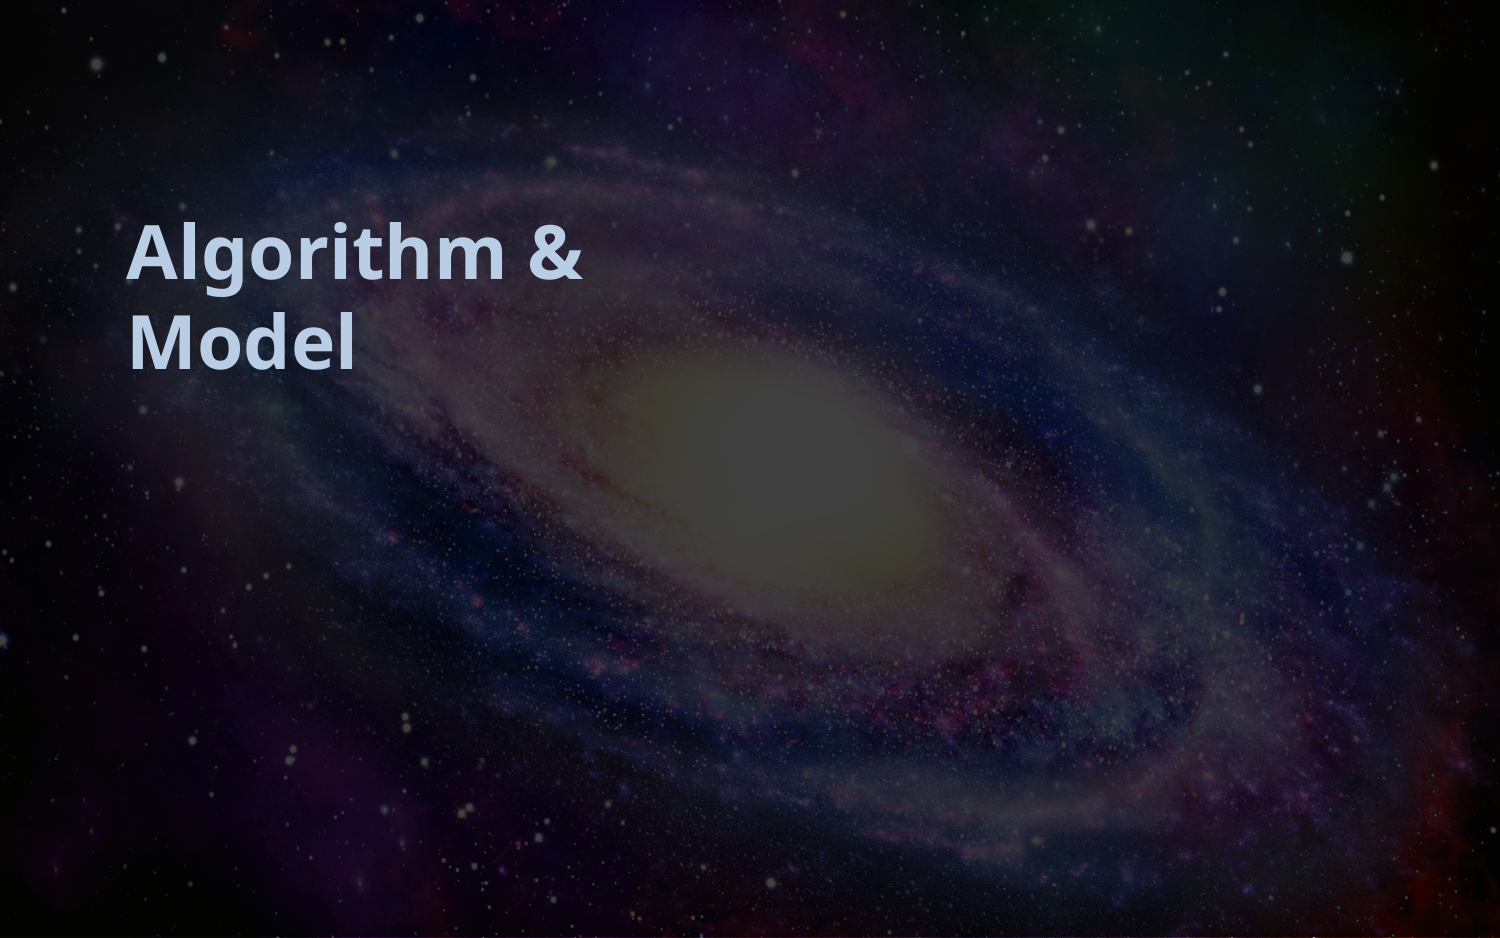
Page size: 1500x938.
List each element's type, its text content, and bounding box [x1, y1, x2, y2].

picture [0, 0, 1500, 938]
text_box Algorithm & Model [112, 197, 1282, 392]
